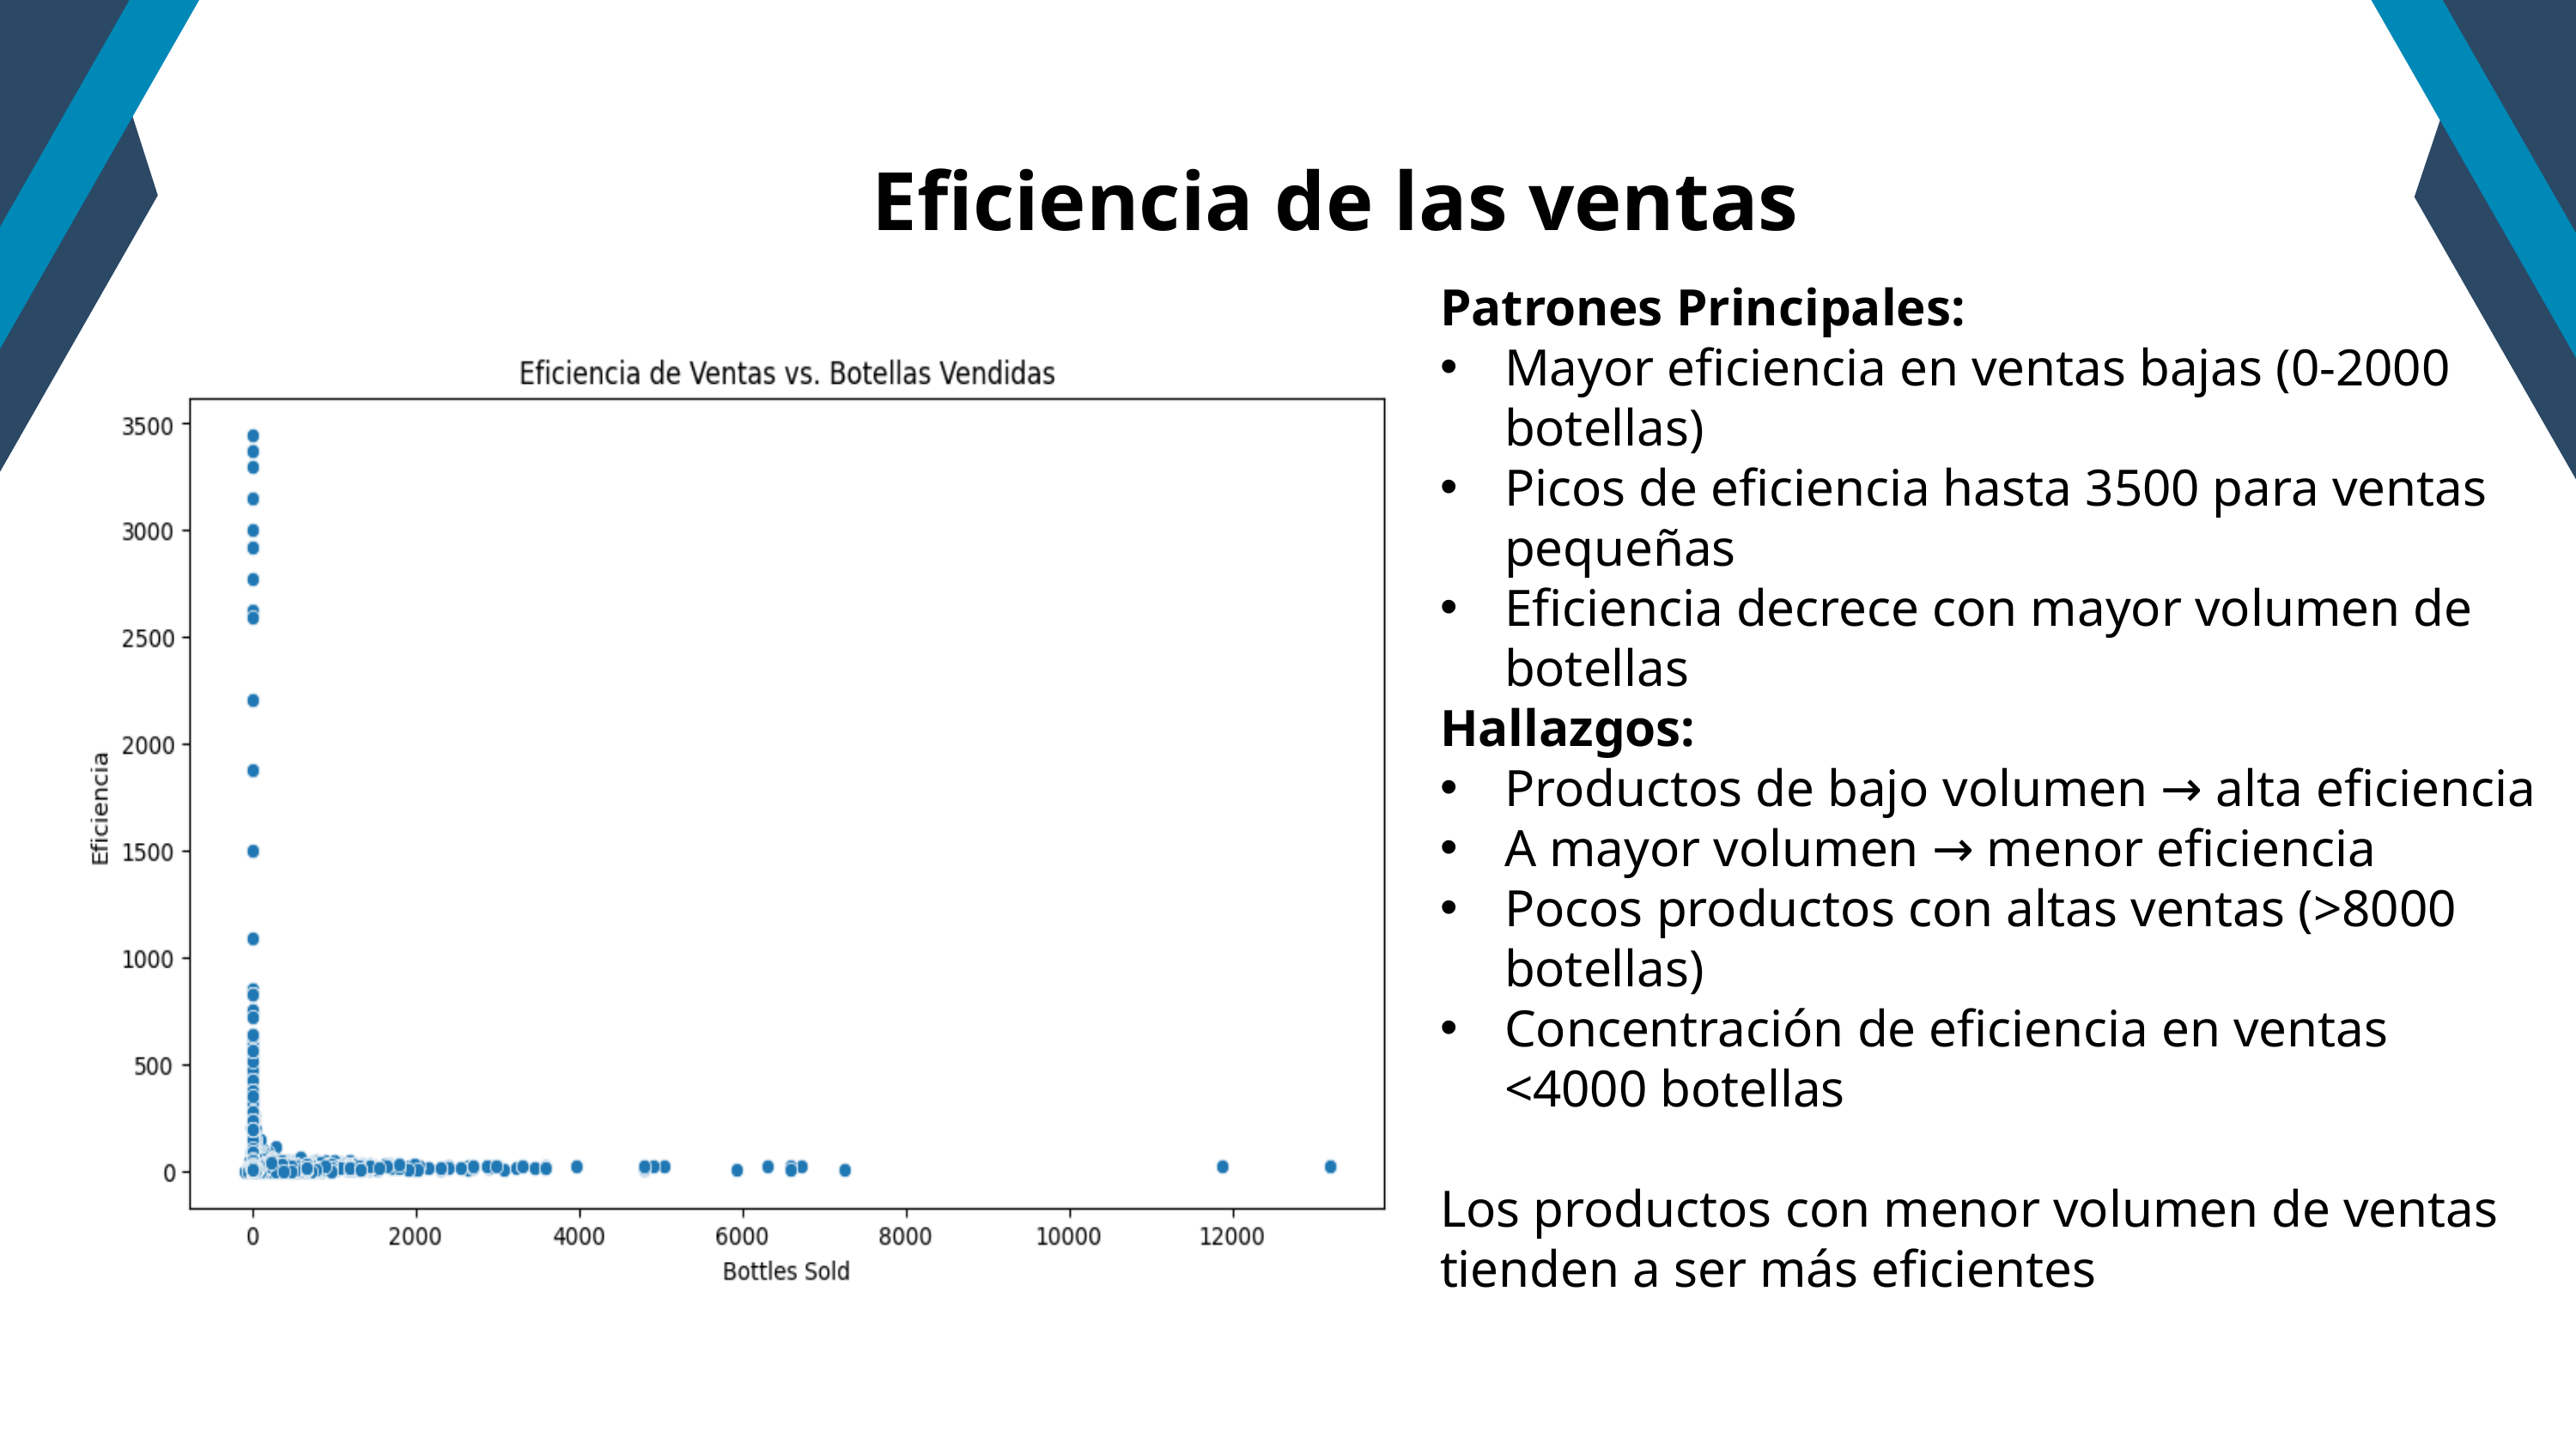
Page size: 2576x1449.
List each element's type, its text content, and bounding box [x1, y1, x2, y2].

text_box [0, 197, 563, 269]
text_box Patrones Principales: Mayor eficiencia en ventas bajas (0-2000 botellas) Picos de eficiencia hasta 3500 para ventas pequeñas Eficiencia decrece con mayor volumen de botellas Hallazgos: Productos de bajo volumen → alta eficiencia A mayor volumen → menor eficiencia Pocos productos con altas ventas (>8000 botellas) Concentración de eficiencia en ventas <4000 botellas Los productos con menor volumen de ventas tienden a ser más eficientes [1440, 276, 2543, 1298]
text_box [0, 387, 335, 463]
text_box Eficiencia de las ventas [492, 136, 2179, 247]
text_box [2202, 464, 2576, 538]
picture [76, 343, 1400, 1301]
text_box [2431, 0, 2576, 199]
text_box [0, 0, 129, 195]
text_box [2014, 200, 2576, 274]
